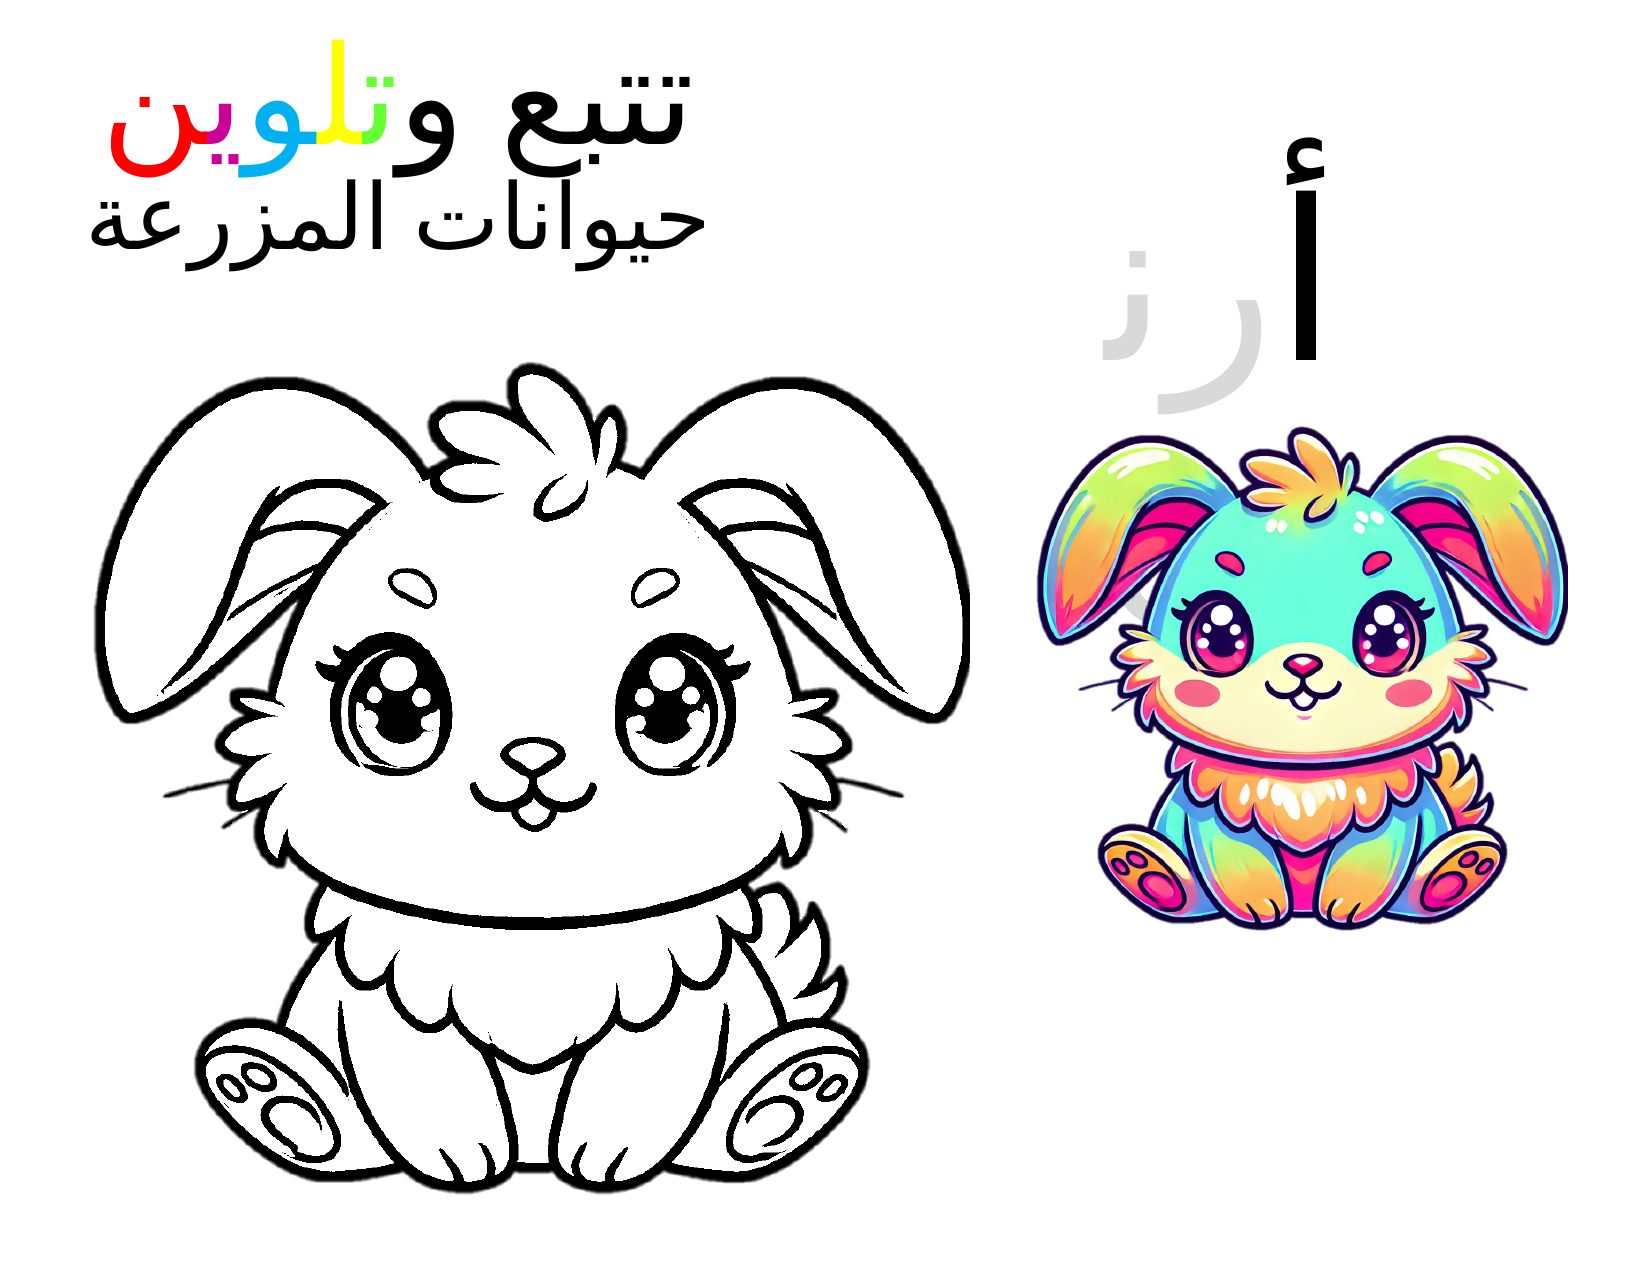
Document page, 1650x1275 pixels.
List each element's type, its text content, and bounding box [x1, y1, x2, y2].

text_box أرنب [1090, 130, 1540, 408]
text_box حيوانات المزرعة [14, 150, 783, 276]
picture [68, 332, 970, 1234]
text_box تتبع وتلوين [0, 0, 812, 180]
picture [1021, 408, 1568, 955]
